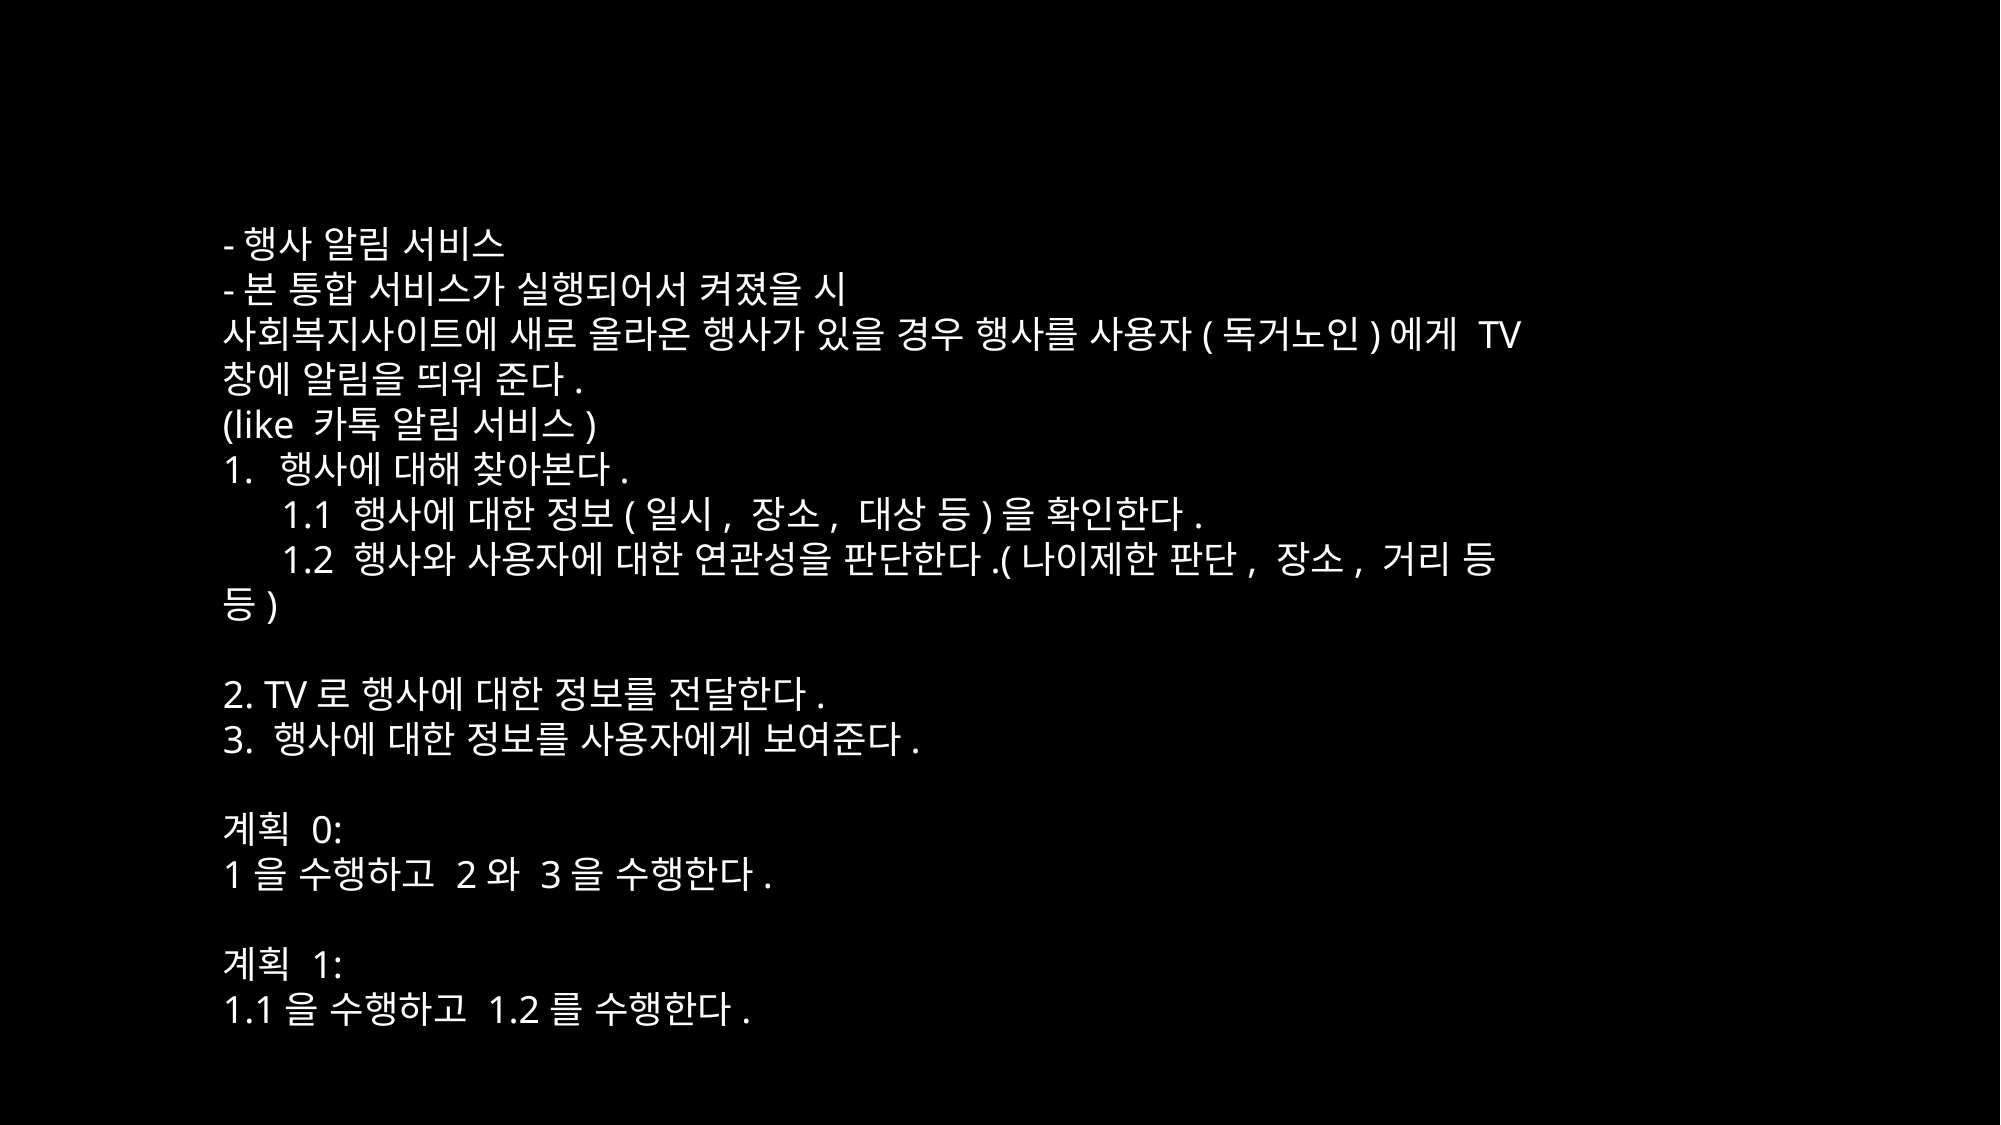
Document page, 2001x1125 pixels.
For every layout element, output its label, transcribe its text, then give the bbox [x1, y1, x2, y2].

text_box -행사 알림 서비스 -본 통합 서비스가 실행되어서 켜졌을 시 사회복지사이트에 새로 올라온 행사가 있을 경우 행사를 사용자(독거노인)에게 TV창에 알림을 띄워 준다. (like 카톡 알림 서비스) 행사에 대해 찾아본다. 1.1 행사에 대한 정보(일시, 장소, 대상 등)을 확인한다. 1.2 행사와 사용자에 대한 연관성을 판단한다.(나이제한 판단, 장소, 거리 등등) 2. TV로 행사에 대한 정보를 전달한다. 3. 행사에 대한 정보를 사용자에게 보여준다. 계획 0: 1을 수행하고 2와 3을 수행한다. 계획 1: 1.1을 수행하고 1.2를 수행한다. [208, 214, 1553, 1039]
